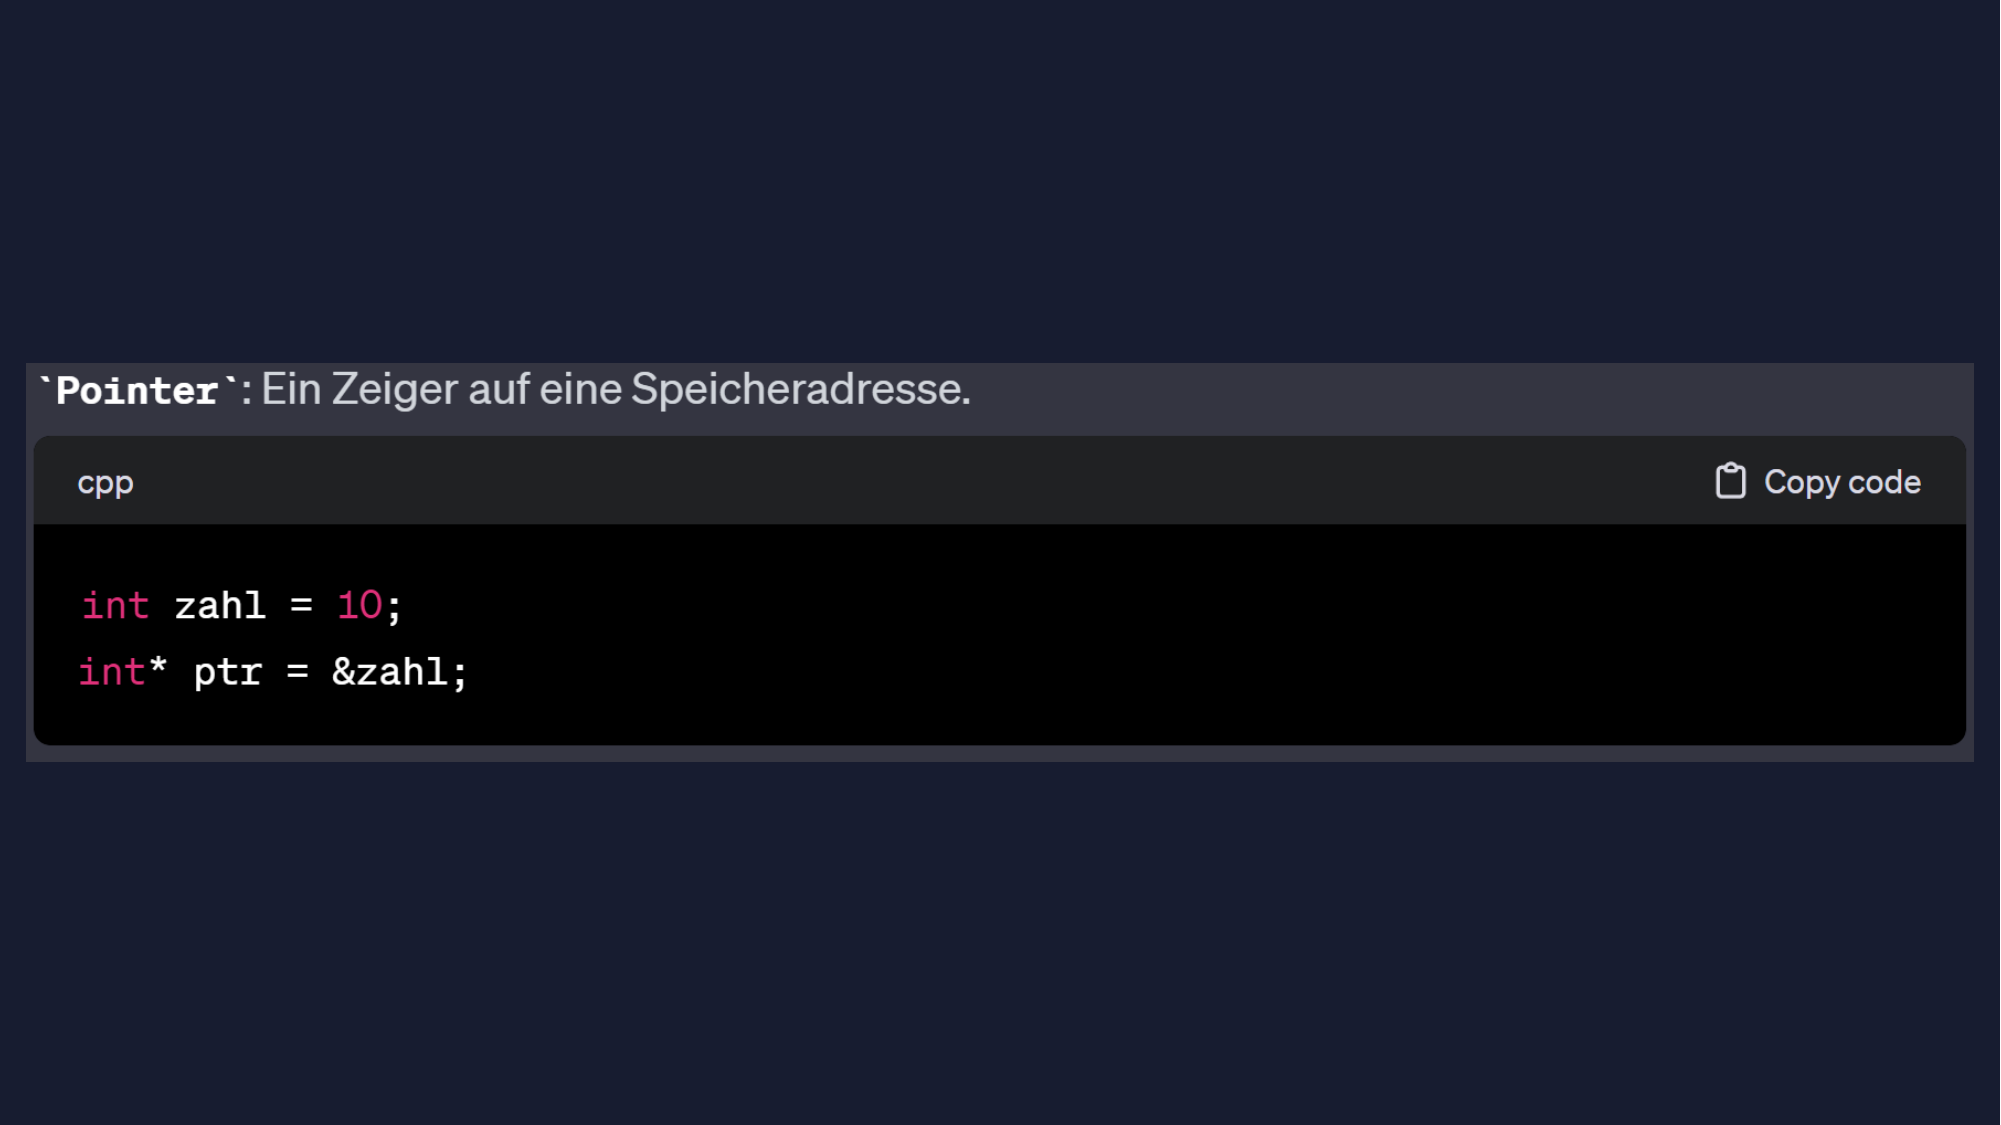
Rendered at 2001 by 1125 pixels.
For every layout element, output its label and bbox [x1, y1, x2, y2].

picture [26, 363, 1974, 762]
